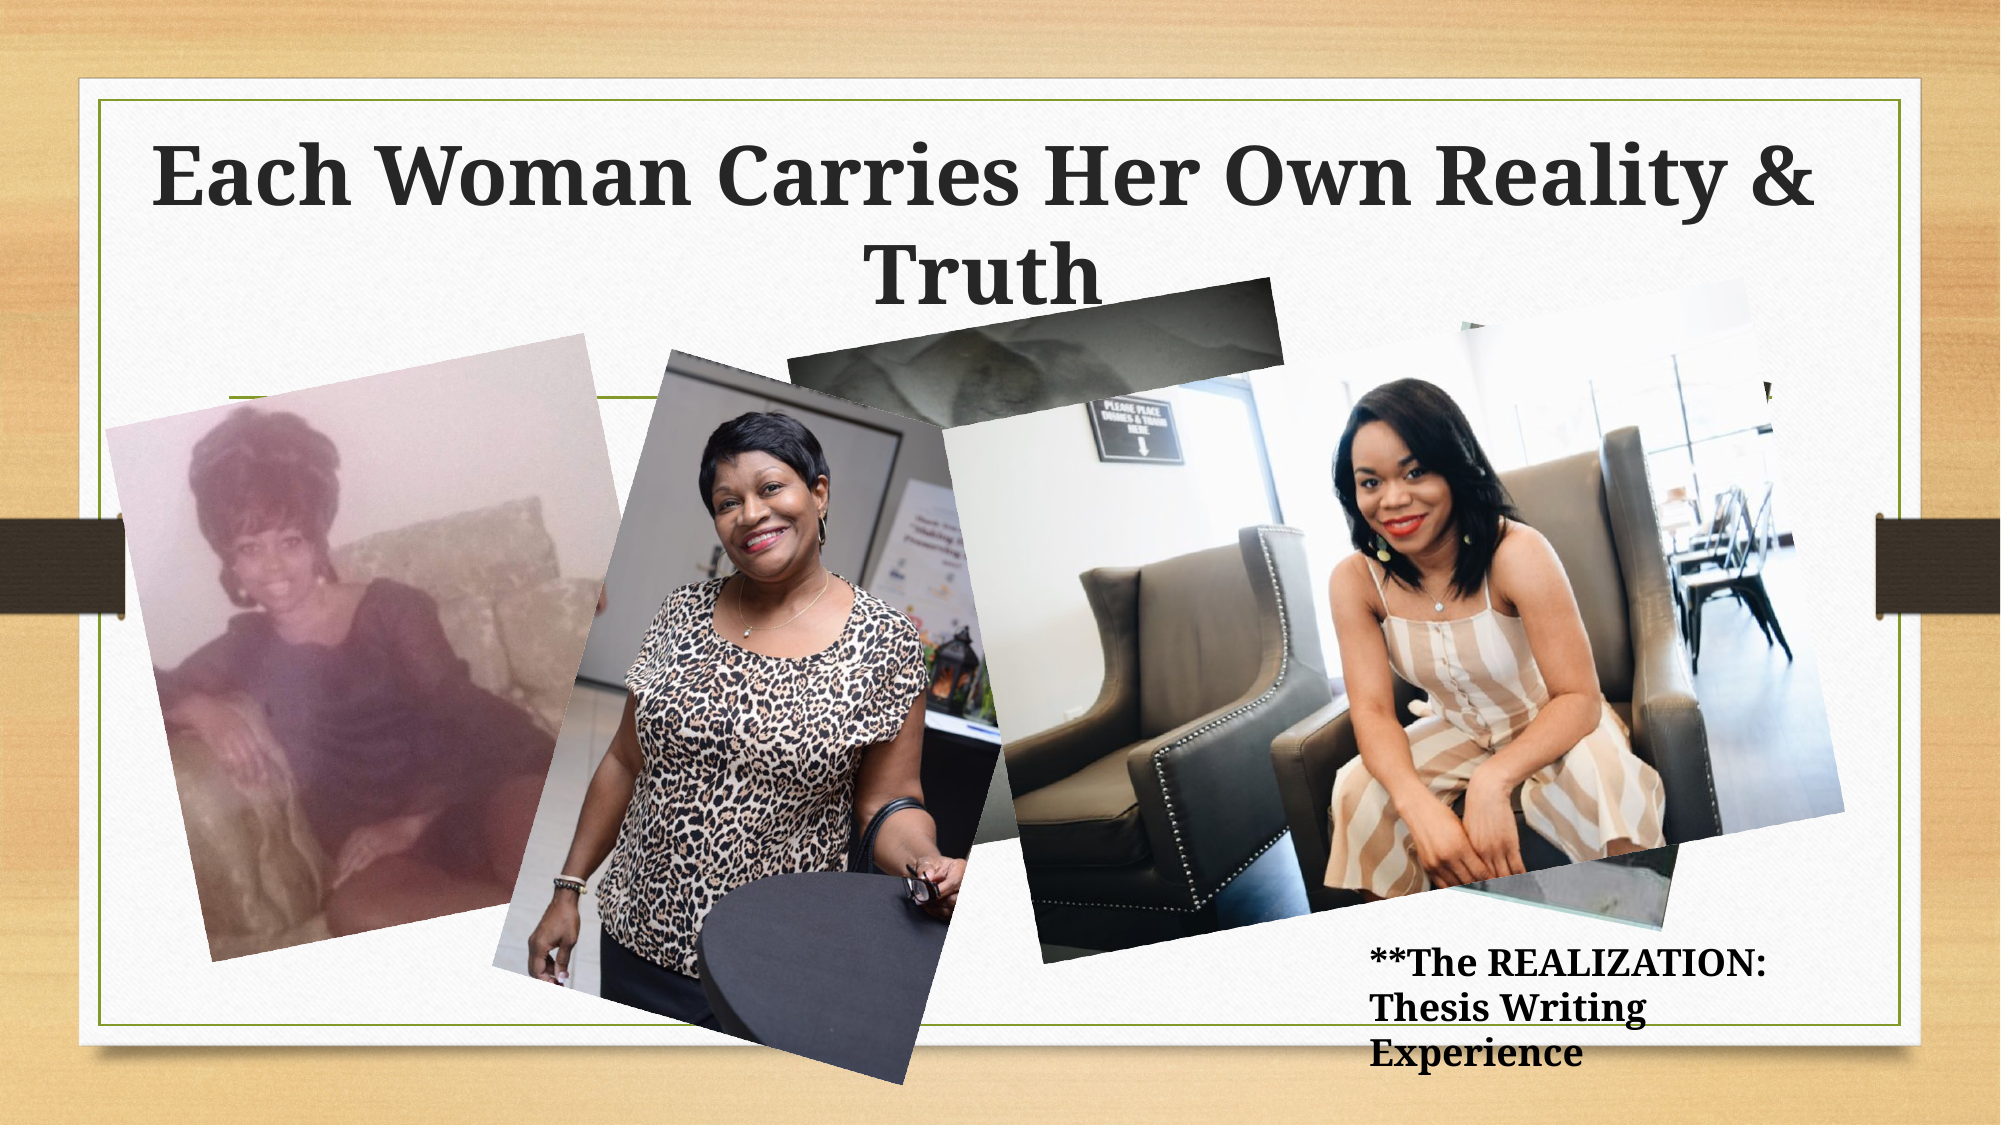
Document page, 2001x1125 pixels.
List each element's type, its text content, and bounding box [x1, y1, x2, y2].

picture [0, 0, 2001, 1125]
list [152, 374, 642, 920]
title Each Woman Carries Her Own Reality & Truth [123, 114, 1845, 329]
text_box **The REALIZATION: Thesis Writing Experience [1354, 931, 1845, 1081]
